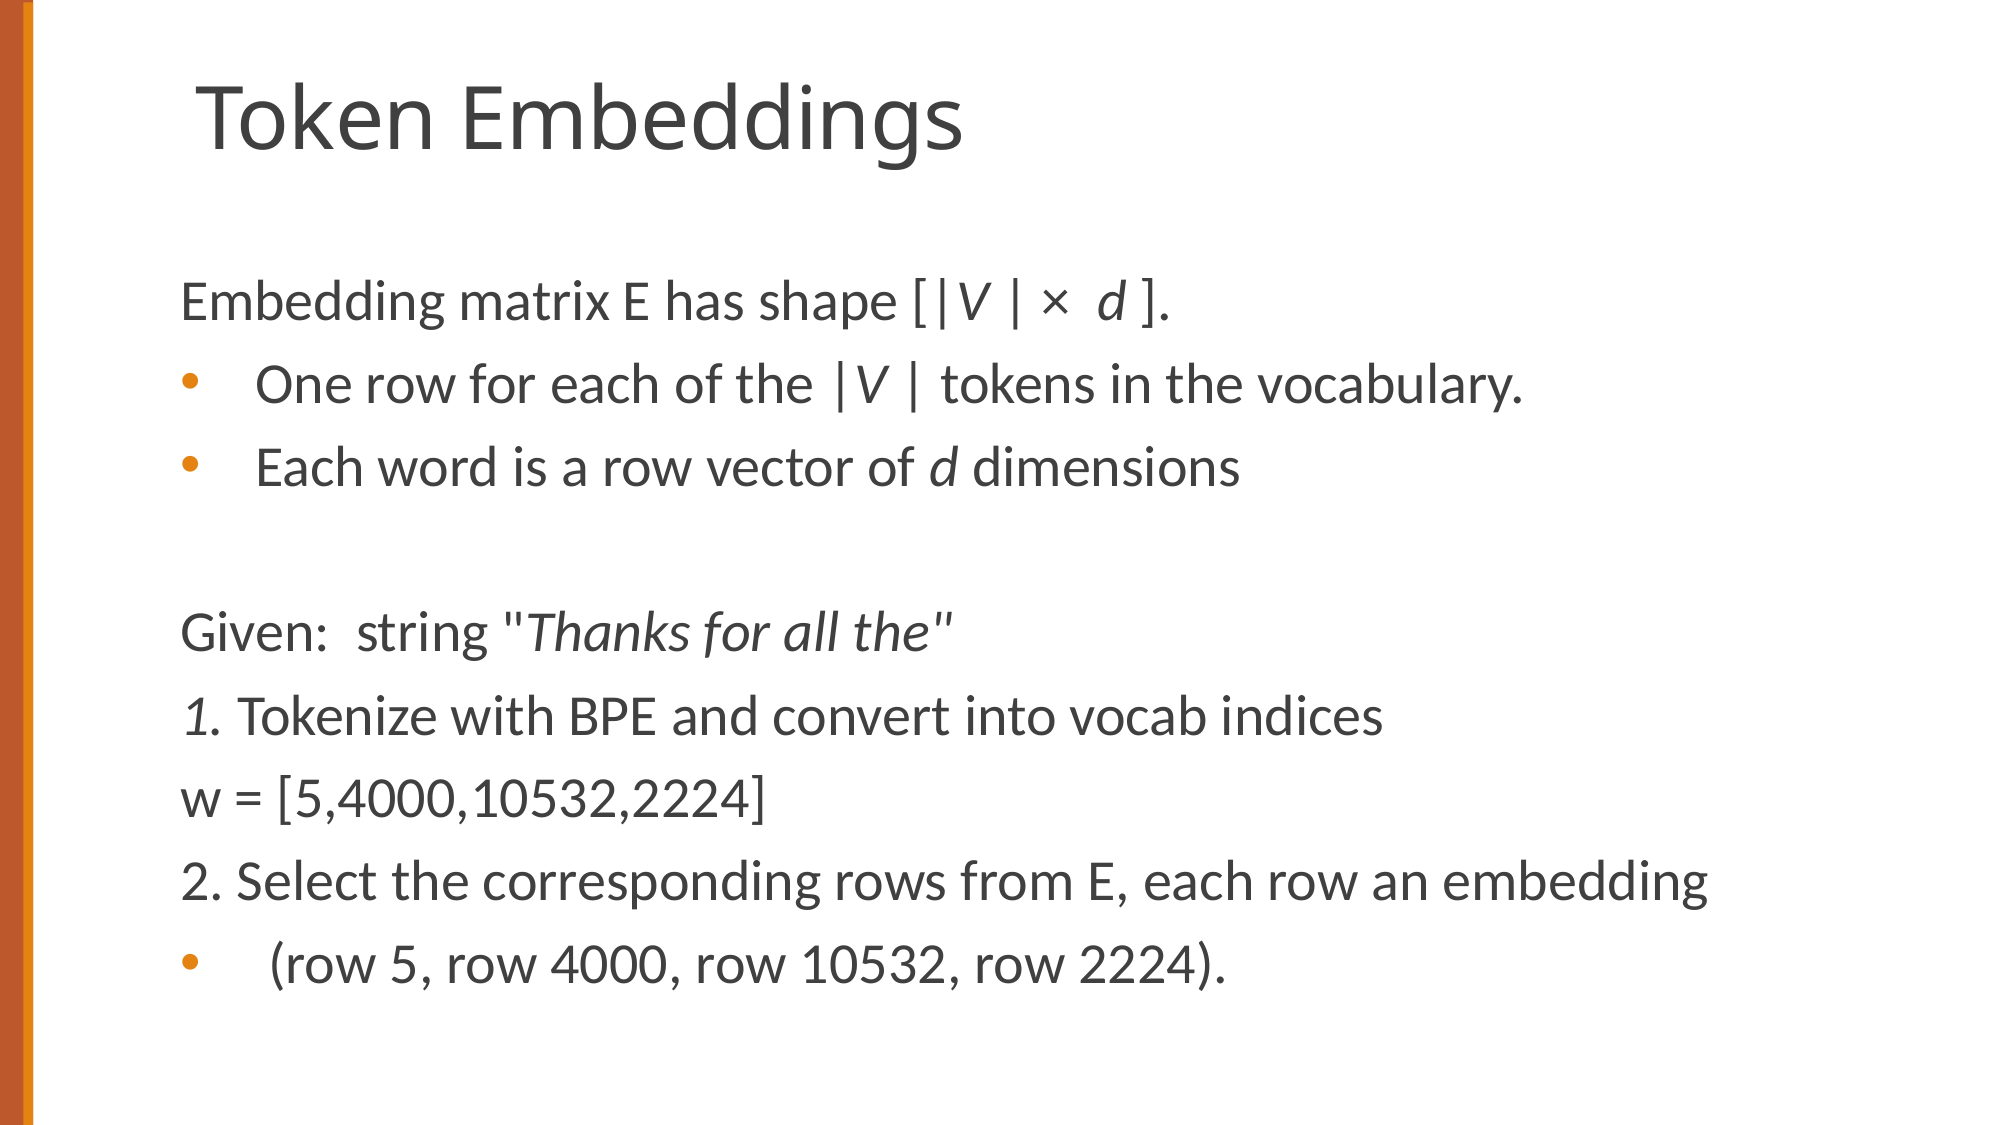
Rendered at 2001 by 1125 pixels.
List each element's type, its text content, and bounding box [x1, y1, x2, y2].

list Embedding matrix E has shape [|V | × d ]. One row for each of the |V | tokens in the vocabulary. Each word is a row vector of d dimensions Given: string "Thanks for all the" 1. Tokenize with BPE and convert into vocab indices w = [5,4000,10532,2224] 2. Select the corresponding rows from E, each row an embedding (row 5, row 4000, row 10532, row 2224). [180, 262, 1830, 1013]
title Token Embeddings [180, 26, 1830, 175]
